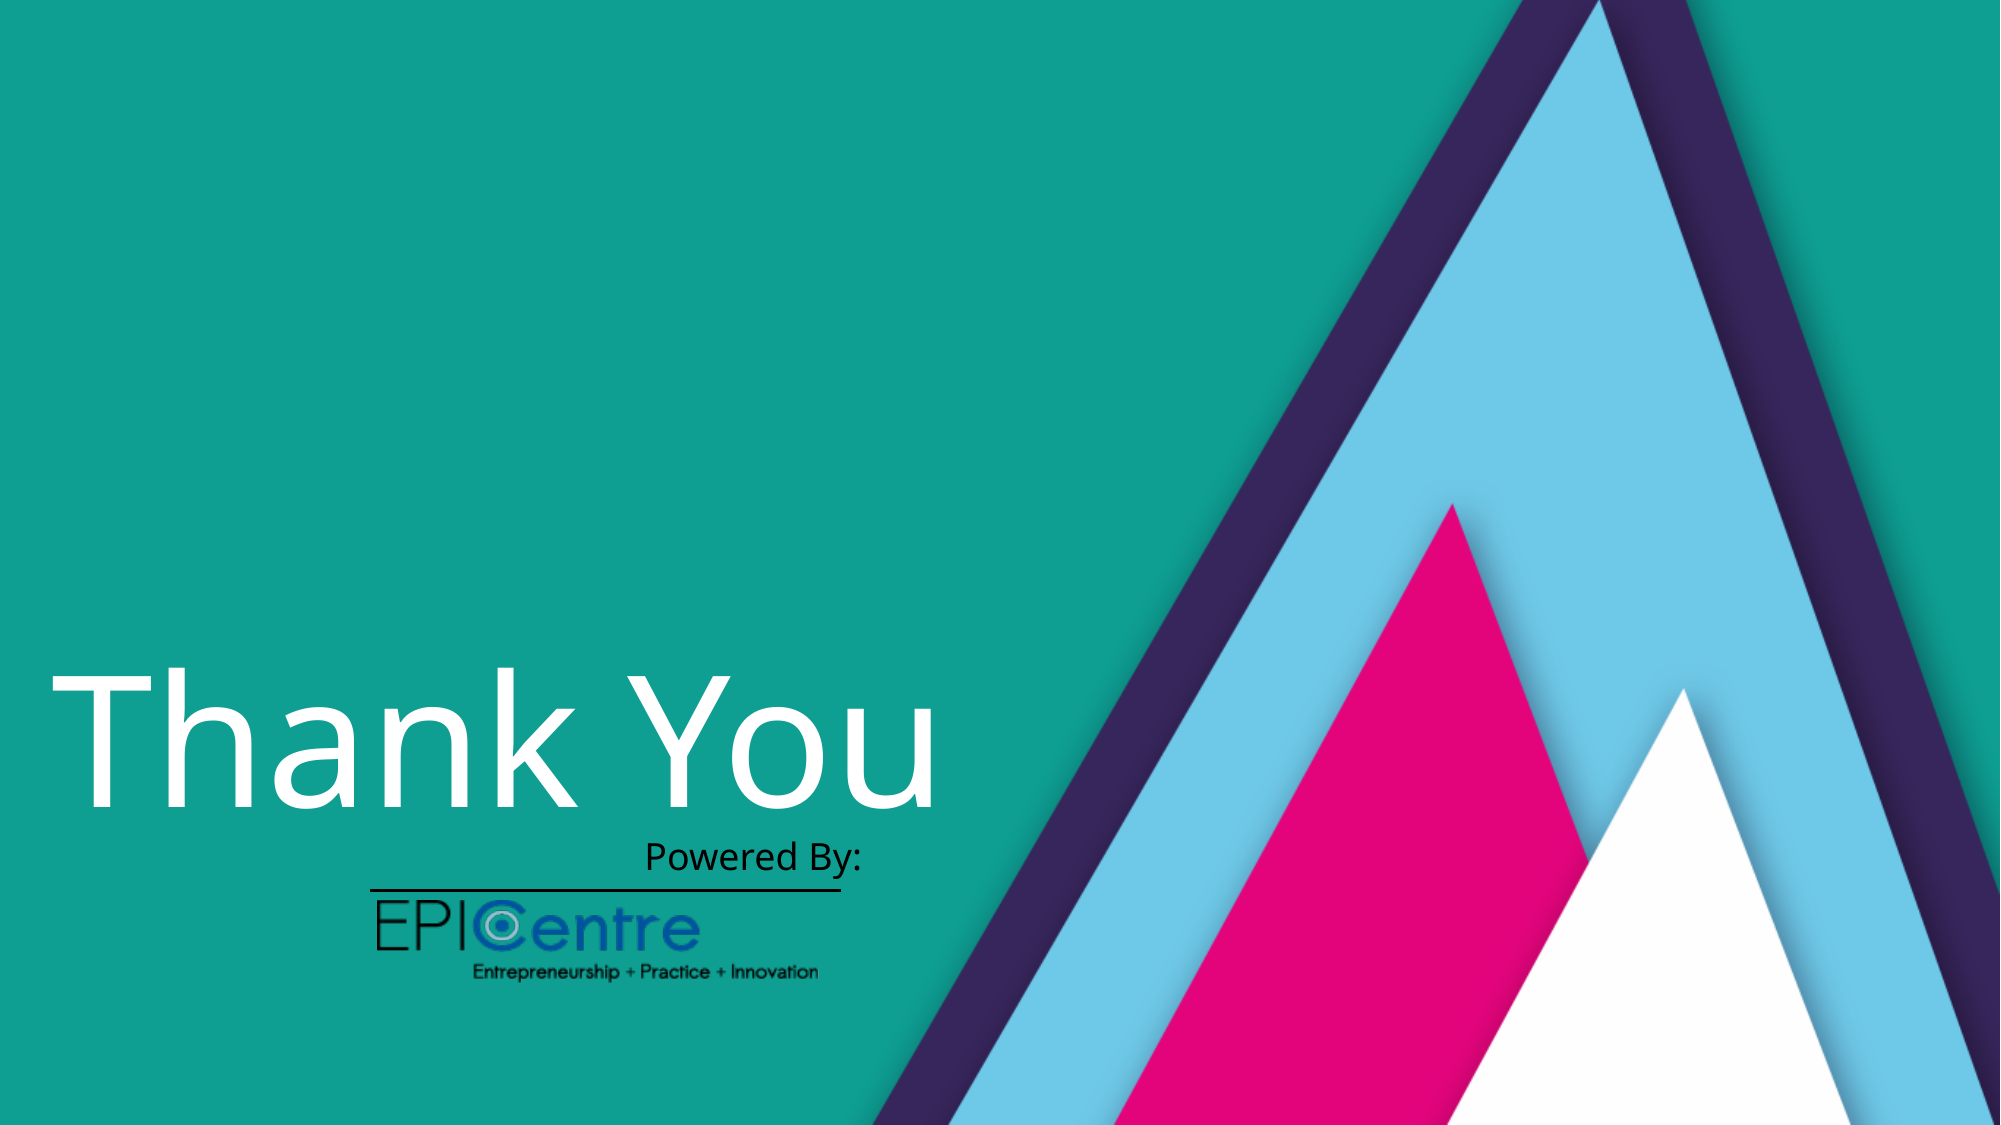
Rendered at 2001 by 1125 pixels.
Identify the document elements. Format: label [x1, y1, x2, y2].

picture [0, 0, 2000, 1125]
text_box [369, 825, 855, 990]
